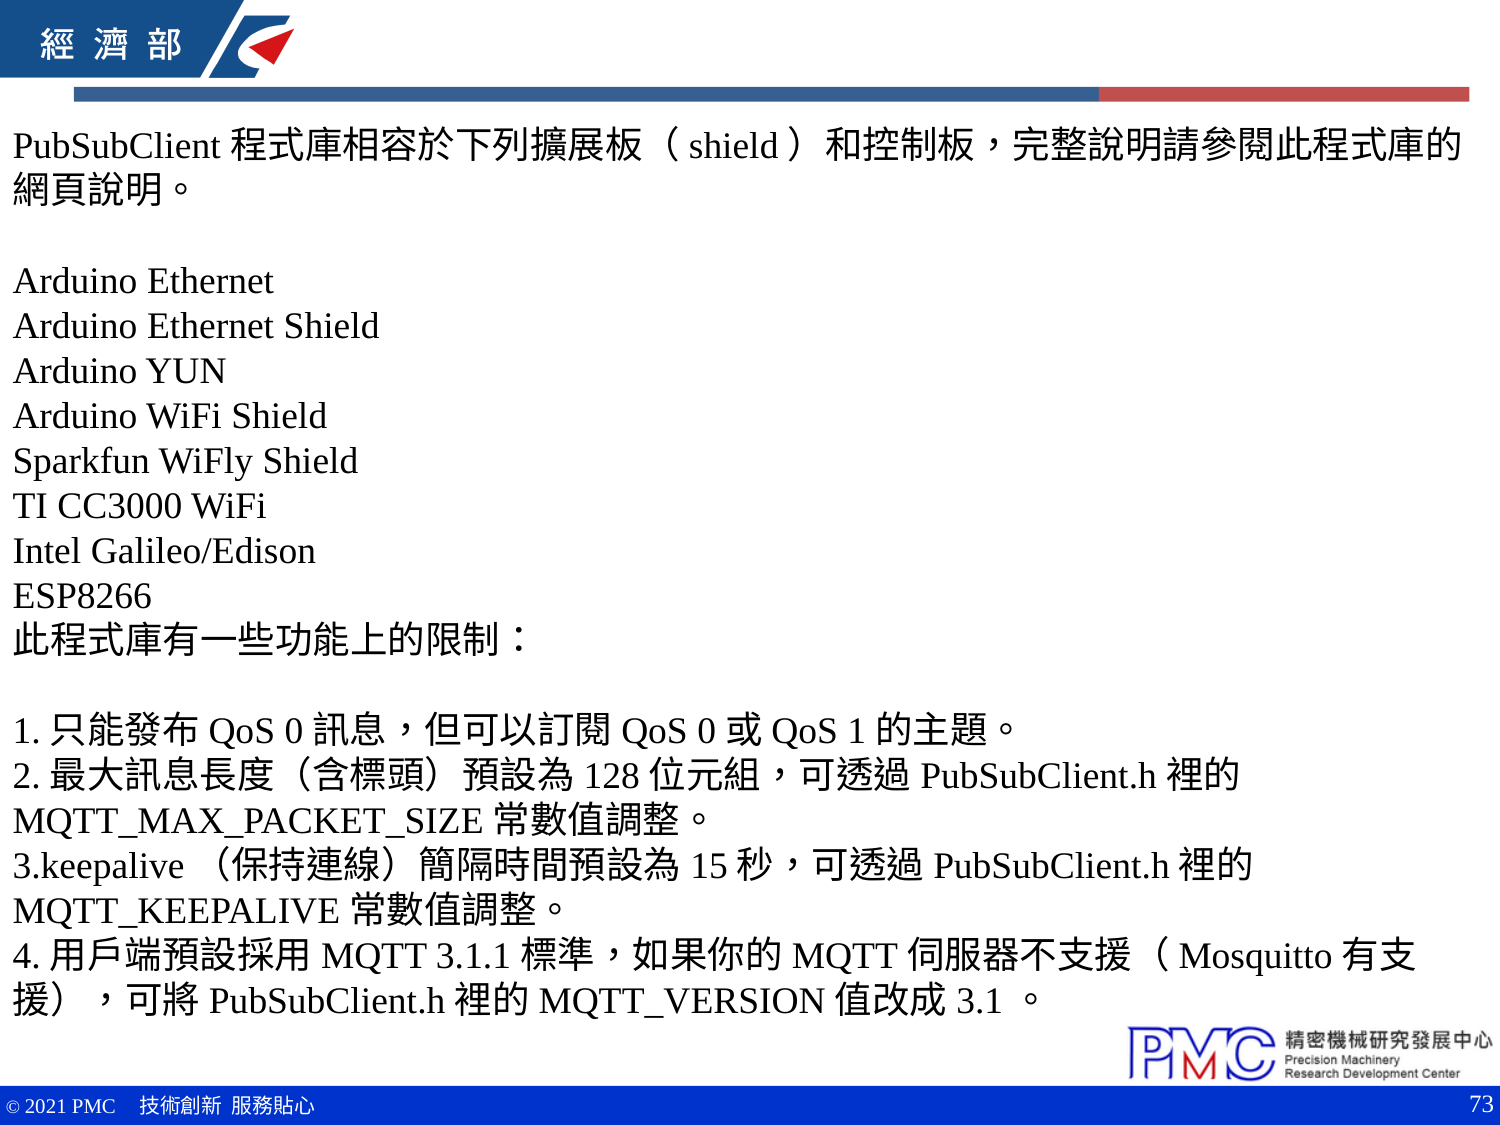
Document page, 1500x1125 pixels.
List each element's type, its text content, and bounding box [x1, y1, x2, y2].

slide_number 73 [1439, 1086, 1500, 1124]
text_box PubSubClient程式庫相容於下列擴展板（shield）和控制板，完整說明請參閱此程式庫的網頁說明。 Arduino Ethernet Arduino Ethernet Shield Arduino YUN Arduino WiFi Shield Sparkfun WiFly Shield TI CC3000 WiFi Intel Galileo/Edison ESP8266 此程式庫有一些功能上的限制： 1.只能發布QoS 0訊息，但可以訂閱QoS 0或QoS 1的主題。 2.最大訊息長度（含標頭）預設為128位元組，可透過PubSubClient.h裡的MQTT_MAX_PACKET_SIZE常數值調整。 3.keepalive（保持連線）簡隔時間預設為15秒，可透過PubSubClient.h裡的MQTT_KEEPALIVE常數值調整。 4.用戶端預設採用MQTT 3.1.1標準，如果你的MQTT伺服器不支援（Mosquitto有支援），可將PubSubClient.h裡的MQTT_VERSION值改成3.1。 [0, 113, 1498, 1029]
picture [1126, 1029, 1493, 1083]
picture [0, 0, 294, 78]
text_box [73, 86, 1470, 102]
